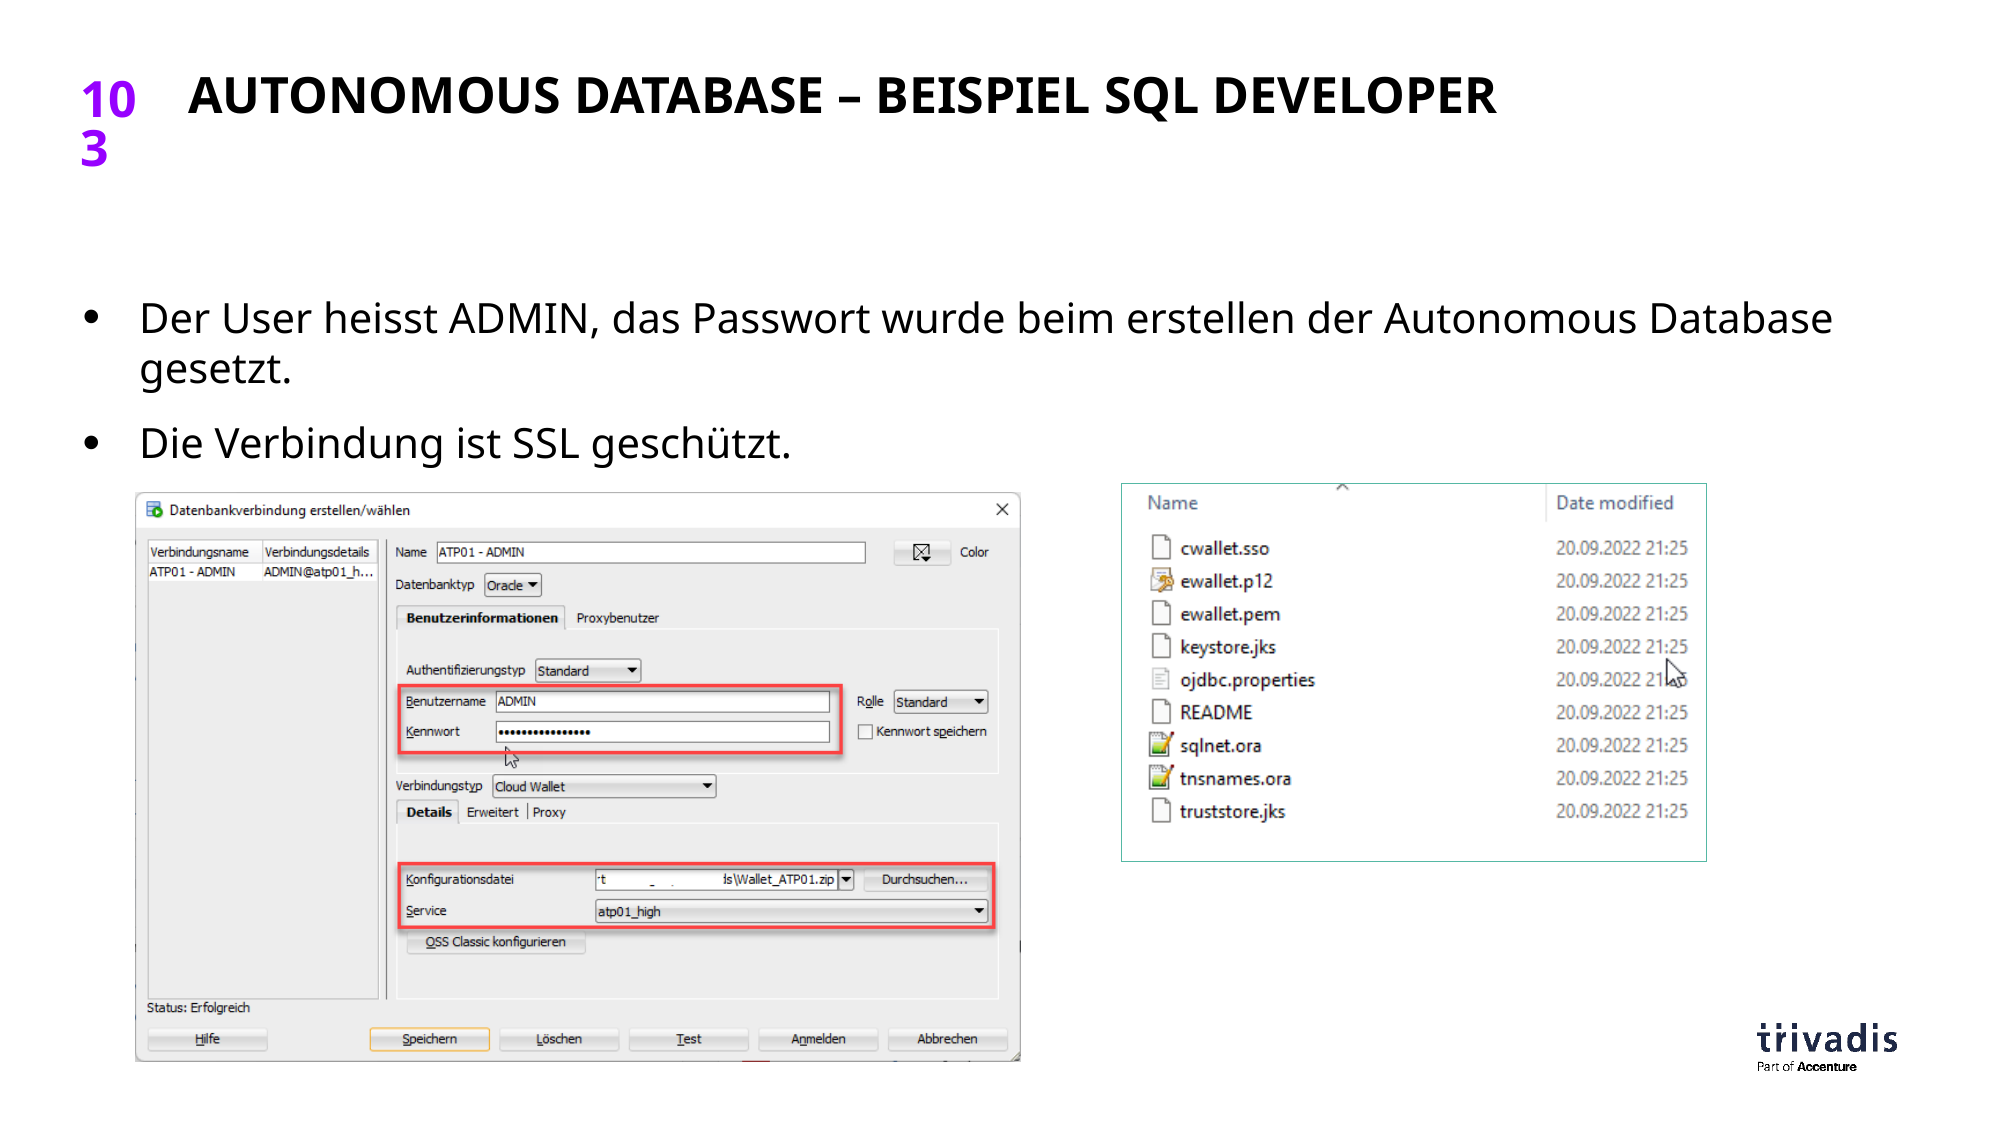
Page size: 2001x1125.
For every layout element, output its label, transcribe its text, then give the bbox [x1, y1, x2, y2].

title Autonomous Database – beispiel sql developer [170, 63, 1933, 136]
picture [1121, 483, 1707, 863]
picture [1757, 1062, 1897, 1071]
list Der User heisst ADMIN, das Passwort wurde beim erstellen der Autonomous Database gesetzt. Die Verbindung ist SSL geschützt. [65, 284, 1933, 1062]
picture [135, 492, 1021, 1063]
